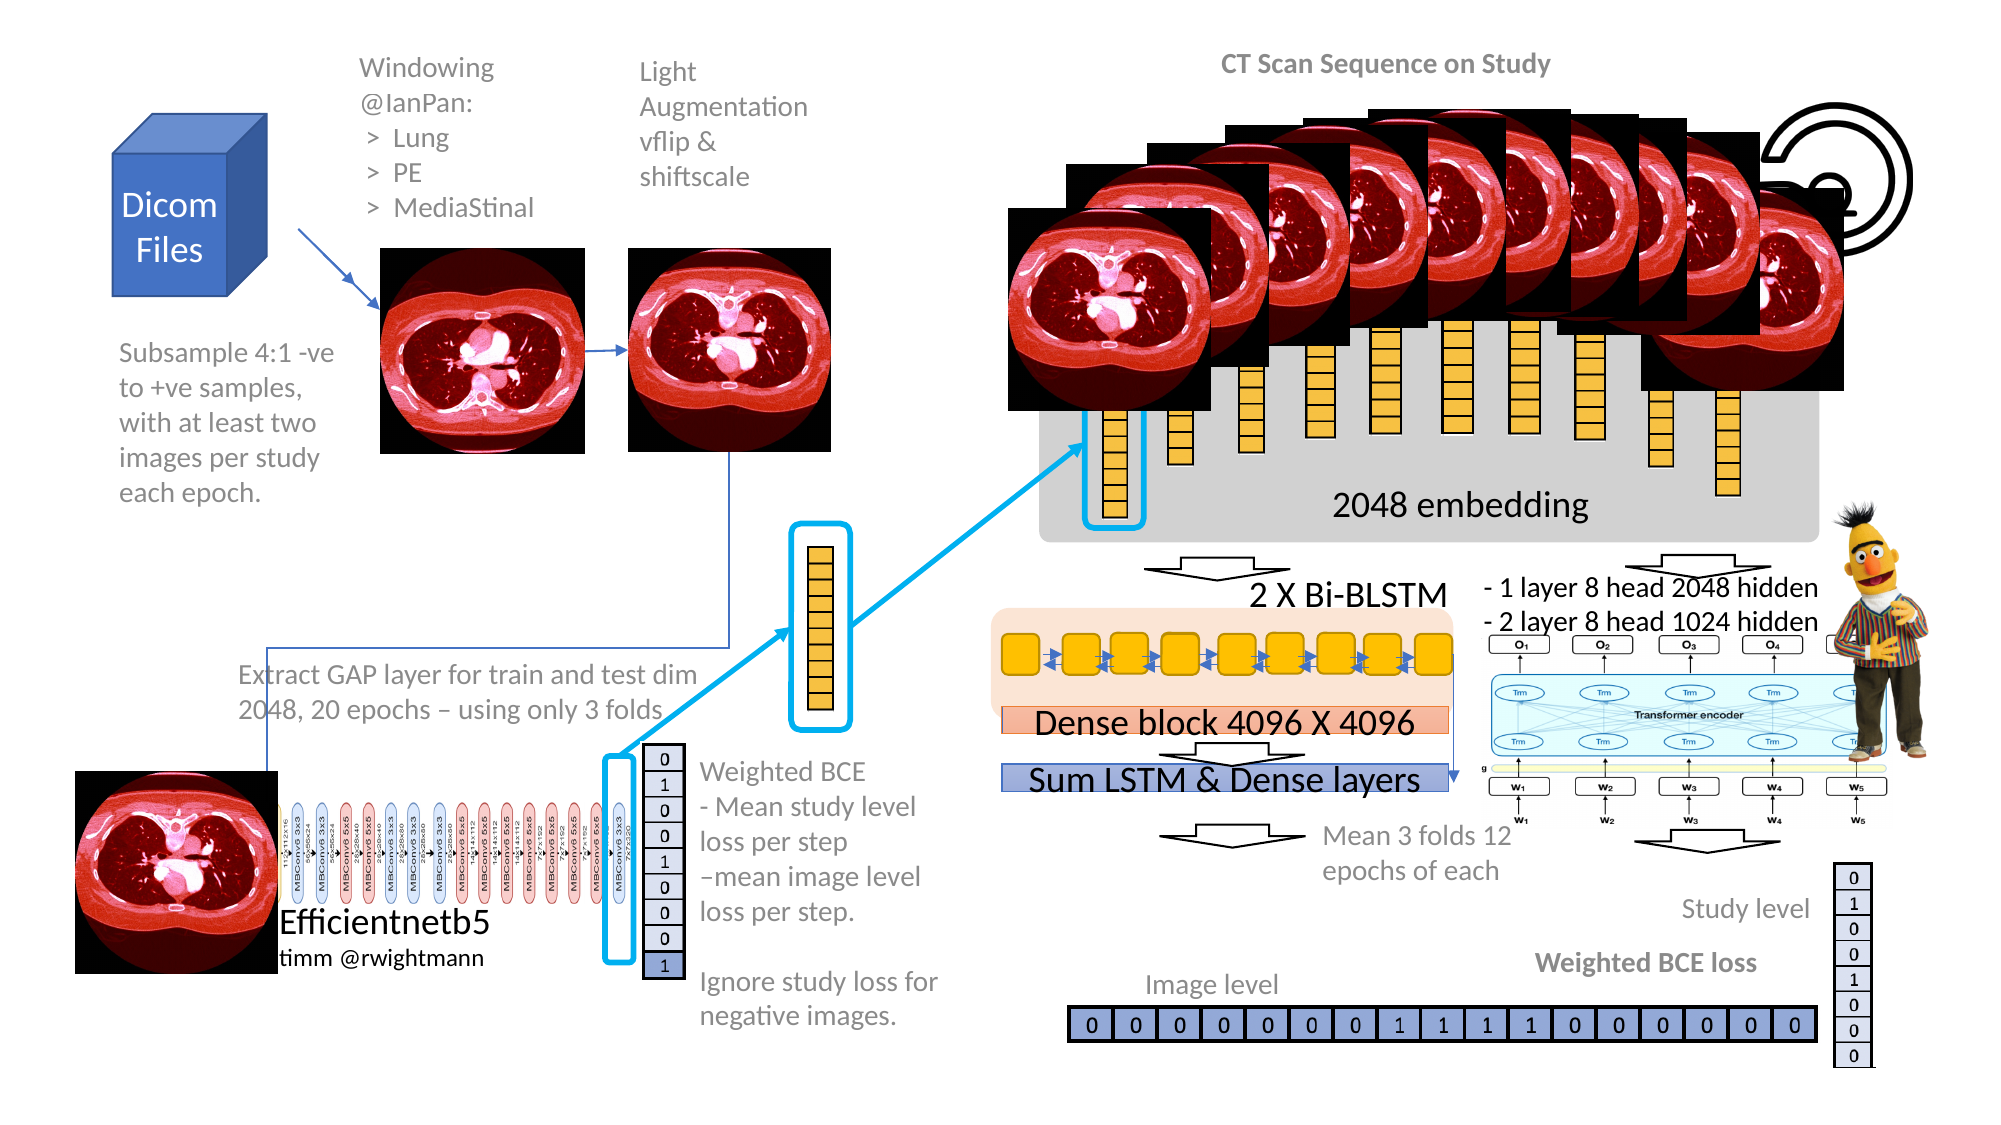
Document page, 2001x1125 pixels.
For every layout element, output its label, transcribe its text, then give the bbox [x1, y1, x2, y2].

text_box [1085, 321, 1821, 544]
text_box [300, 416, 695, 880]
text_box [1413, 632, 1454, 676]
text_box [1160, 632, 1200, 676]
text_box Dense block 4096 X 4096 [1001, 706, 1449, 734]
picture [807, 546, 834, 712]
text_box Windowing @IanPan: > Lung > PE > MediaStinal [344, 41, 578, 231]
text_box [1265, 631, 1305, 675]
text_box Mean 3 folds 12 epochs of each [1307, 808, 1598, 894]
text_box [1217, 632, 1257, 676]
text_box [850, 442, 1085, 627]
text_box Weighted BCE - Mean study level loss per step –mean image level loss per step. Ignore study loss for negative images. [684, 744, 963, 1040]
text_box [1316, 631, 1356, 675]
text_box Sum LSTM & Dense layers [1001, 763, 1449, 792]
text_box Light Augmentation vflip & shiftscale [624, 45, 831, 200]
text_box [1061, 632, 1101, 676]
text_box 2048 embedding [1317, 472, 1627, 533]
text_box - 1 layer 8 head 2048 hidden - 2 layer 8 head 1024 hidden [1468, 560, 1802, 646]
picture [1831, 860, 1876, 1068]
picture [640, 741, 687, 983]
text_box [989, 606, 1455, 719]
picture [75, 771, 601, 974]
text_box [1362, 632, 1403, 676]
text_box [1660, 553, 1736, 560]
text_box [1000, 632, 1041, 676]
text_box 2 X Bi-BLSTM [1234, 562, 1464, 623]
text_box [1158, 742, 1306, 768]
text_box Efficientnetb5 timm @rwightmann [264, 904, 572, 980]
picture [1008, 102, 1913, 520]
text_box [1038, 411, 1083, 442]
text_box CT Scan Sequence on Study [1191, 36, 1581, 87]
text_box [790, 522, 852, 732]
picture [609, 802, 630, 904]
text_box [298, 228, 355, 285]
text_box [619, 626, 792, 757]
picture [1065, 1005, 1821, 1044]
text_box Subsample 4:1 -ve to +ve samples, with at least two images per study each epoch. [104, 326, 365, 516]
text_box [1634, 829, 1781, 854]
text_box [1144, 556, 1291, 582]
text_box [323, 253, 380, 310]
picture [1481, 500, 1960, 829]
text_box Study level [1666, 881, 1831, 932]
text_box Image level [1129, 957, 1311, 1005]
picture [628, 248, 831, 452]
text_box [1159, 823, 1306, 849]
text_box Extract GAP layer for train and test dim 2048, 20 epochs – using only 3 folds [223, 647, 300, 733]
text_box [1109, 631, 1150, 675]
text_box [1083, 411, 1145, 530]
picture [380, 248, 585, 454]
text_box Weighted BCE loss [1520, 936, 1824, 986]
text_box Dicom Files [111, 112, 268, 298]
text_box [603, 904, 635, 964]
